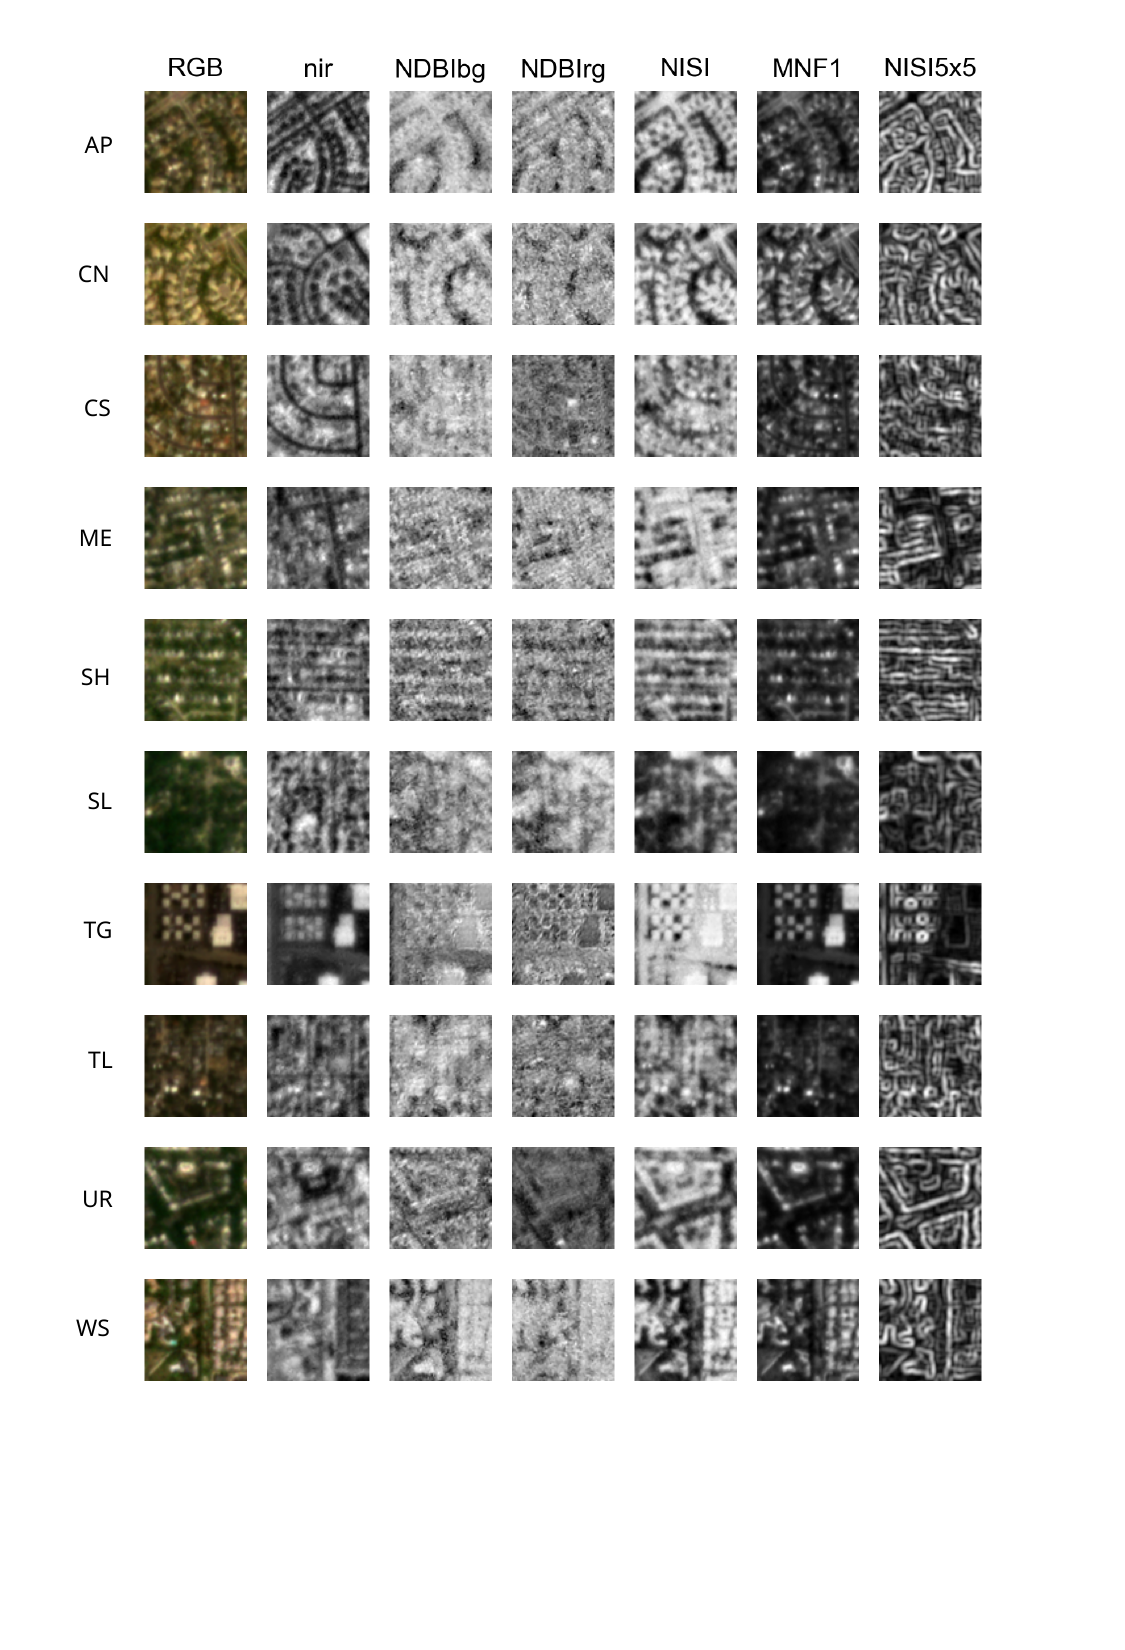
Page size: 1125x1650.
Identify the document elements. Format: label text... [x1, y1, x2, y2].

picture [126, 40, 999, 1399]
text_box CN [63, 251, 125, 295]
text_box ME [64, 515, 126, 559]
text_box TL [73, 1038, 126, 1081]
text_box SH [66, 655, 126, 698]
text_box CS [69, 386, 126, 429]
text_box WS [61, 1305, 126, 1348]
text_box TG [68, 908, 126, 951]
text_box SL [72, 778, 126, 822]
text_box UR [67, 1177, 126, 1220]
text_box AP [69, 123, 126, 166]
